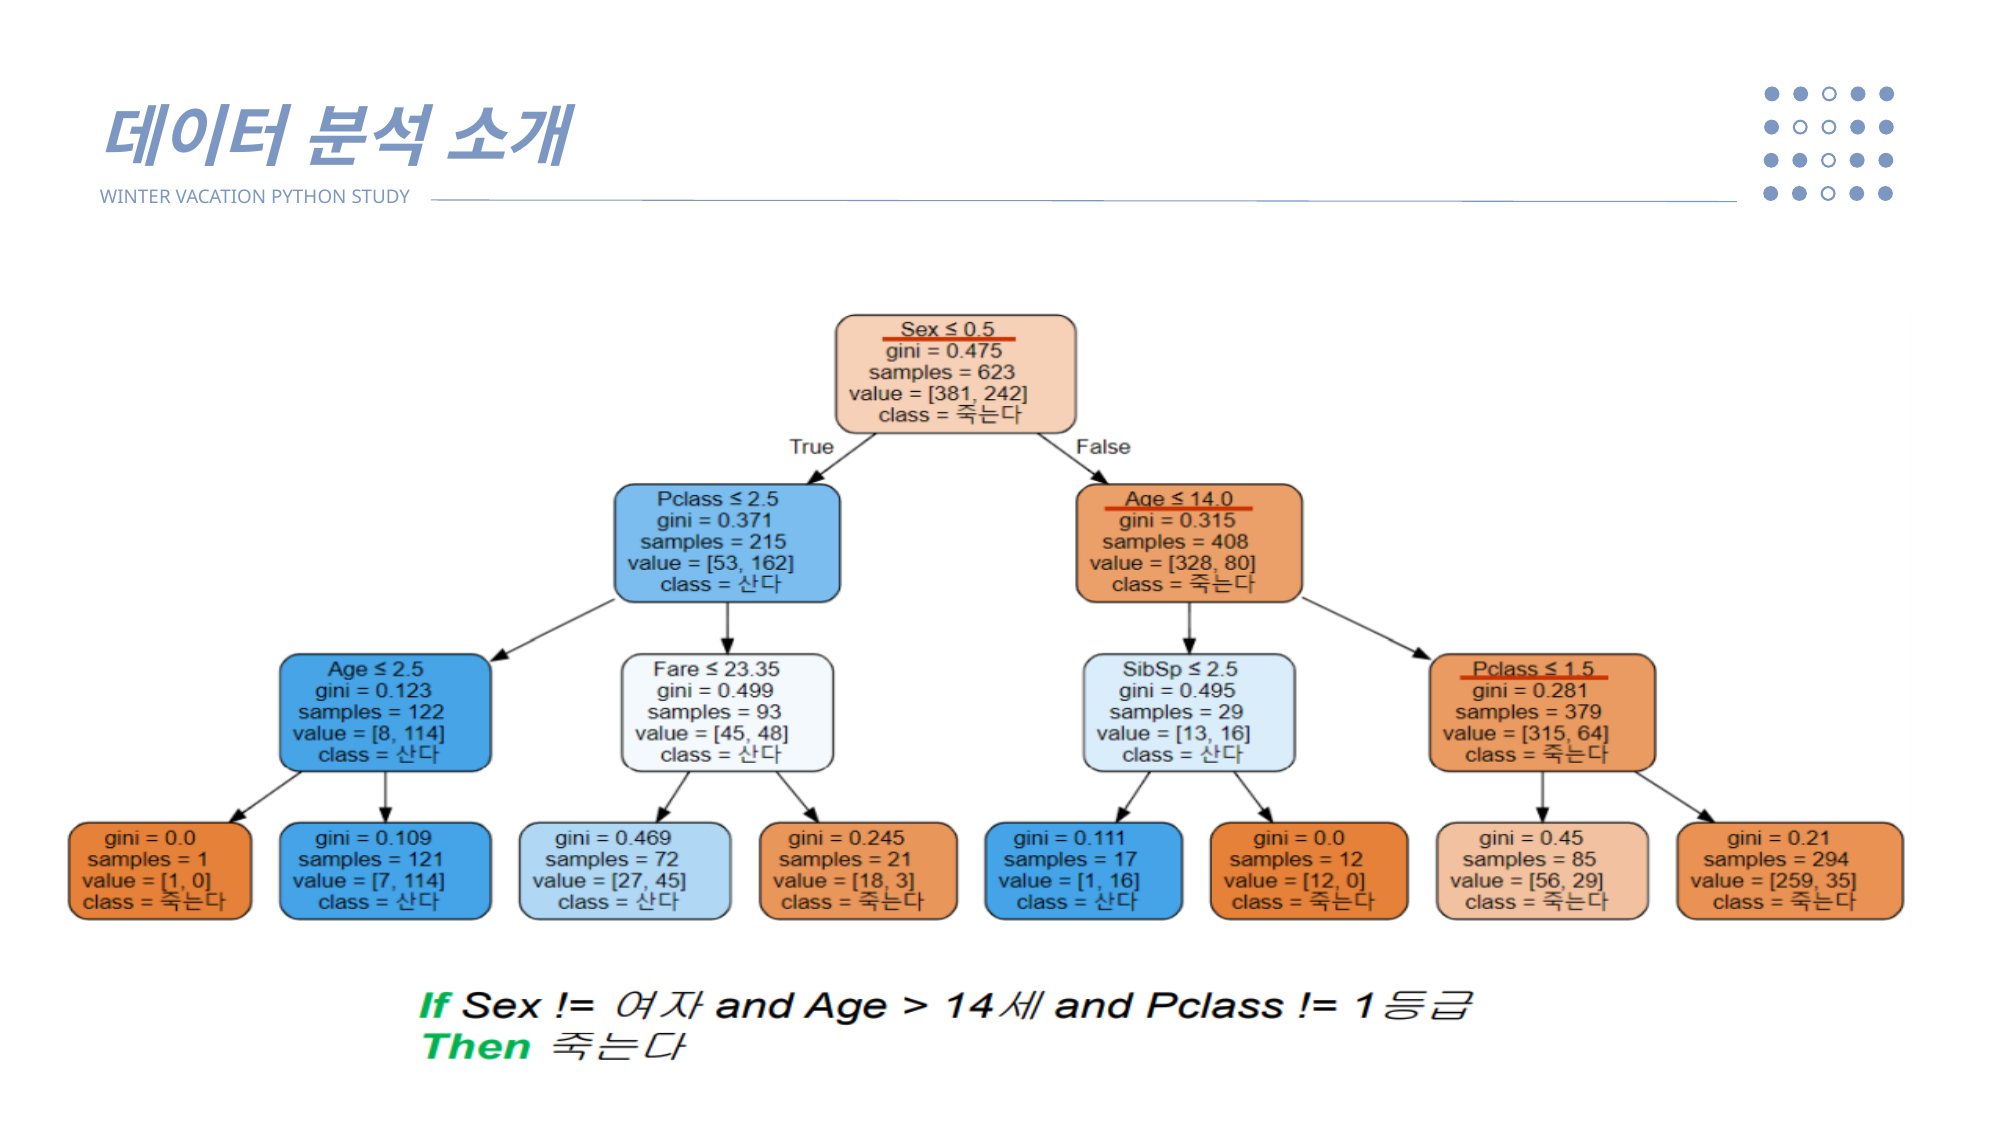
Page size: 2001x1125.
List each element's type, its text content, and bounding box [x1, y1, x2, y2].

text_box [1793, 86, 1809, 102]
text_box [1849, 185, 1865, 201]
text_box [1879, 86, 1895, 102]
text_box [1878, 152, 1894, 168]
text_box [1764, 86, 1780, 102]
text_box [1763, 185, 1779, 201]
text_box 데이터 분석 소개 WINTER VACATION PYTHON STUDY [85, 46, 1220, 216]
text_box [1820, 185, 1836, 201]
text_box [1821, 152, 1837, 168]
text_box [1850, 119, 1866, 135]
text_box [1791, 185, 1807, 201]
text_box [1850, 86, 1866, 102]
text_box [1821, 86, 1837, 102]
text_box [1877, 185, 1893, 201]
text_box [1764, 119, 1780, 135]
text_box [1792, 119, 1808, 135]
text_box [1792, 152, 1808, 168]
text_box [1821, 119, 1837, 135]
text_box [1878, 119, 1894, 135]
text_box [1849, 152, 1865, 168]
text_box [1763, 152, 1779, 168]
picture [56, 260, 1922, 1082]
